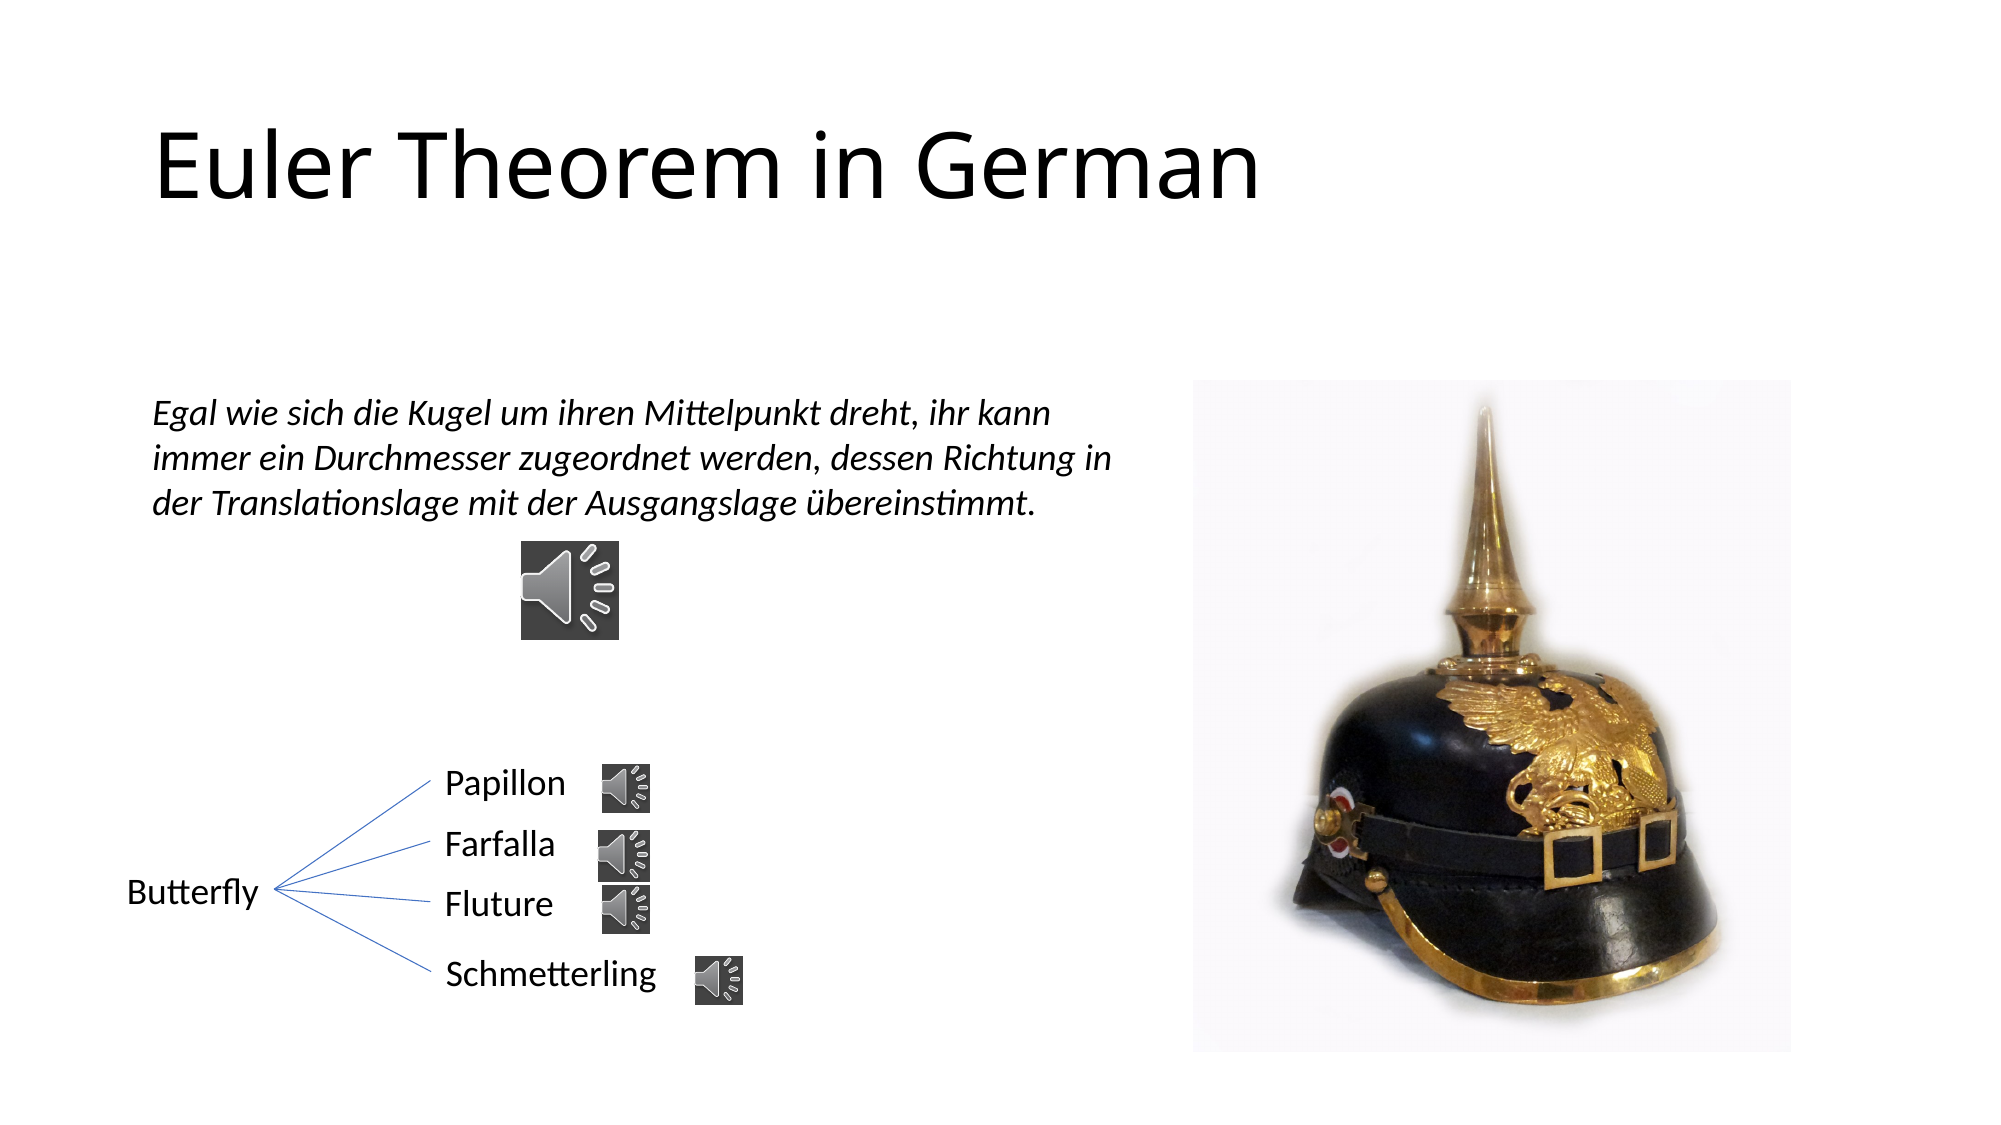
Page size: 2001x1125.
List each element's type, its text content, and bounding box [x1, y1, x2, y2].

text_box Schmetterling [431, 941, 672, 1002]
text_box Farfalla [430, 811, 571, 871]
title Euler Theorem in German [137, 59, 1863, 278]
picture [601, 763, 652, 814]
picture [693, 955, 744, 1006]
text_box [275, 889, 430, 973]
text_box Papillon [430, 750, 582, 811]
picture [519, 540, 620, 641]
text_box Butterfly [112, 859, 275, 920]
text_box Egal wie sich die Kugel um ihren Mittelpunkt dreht, ihr kann immer ein Durchmesser zugeordnet werden, dessen Richtung in der Translationslage mit der Ausgangslage übereinstimmt. [137, 380, 1138, 531]
picture [1193, 380, 1791, 1052]
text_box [275, 780, 430, 841]
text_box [275, 841, 430, 889]
text_box Fluture [430, 871, 569, 932]
picture [596, 828, 652, 935]
